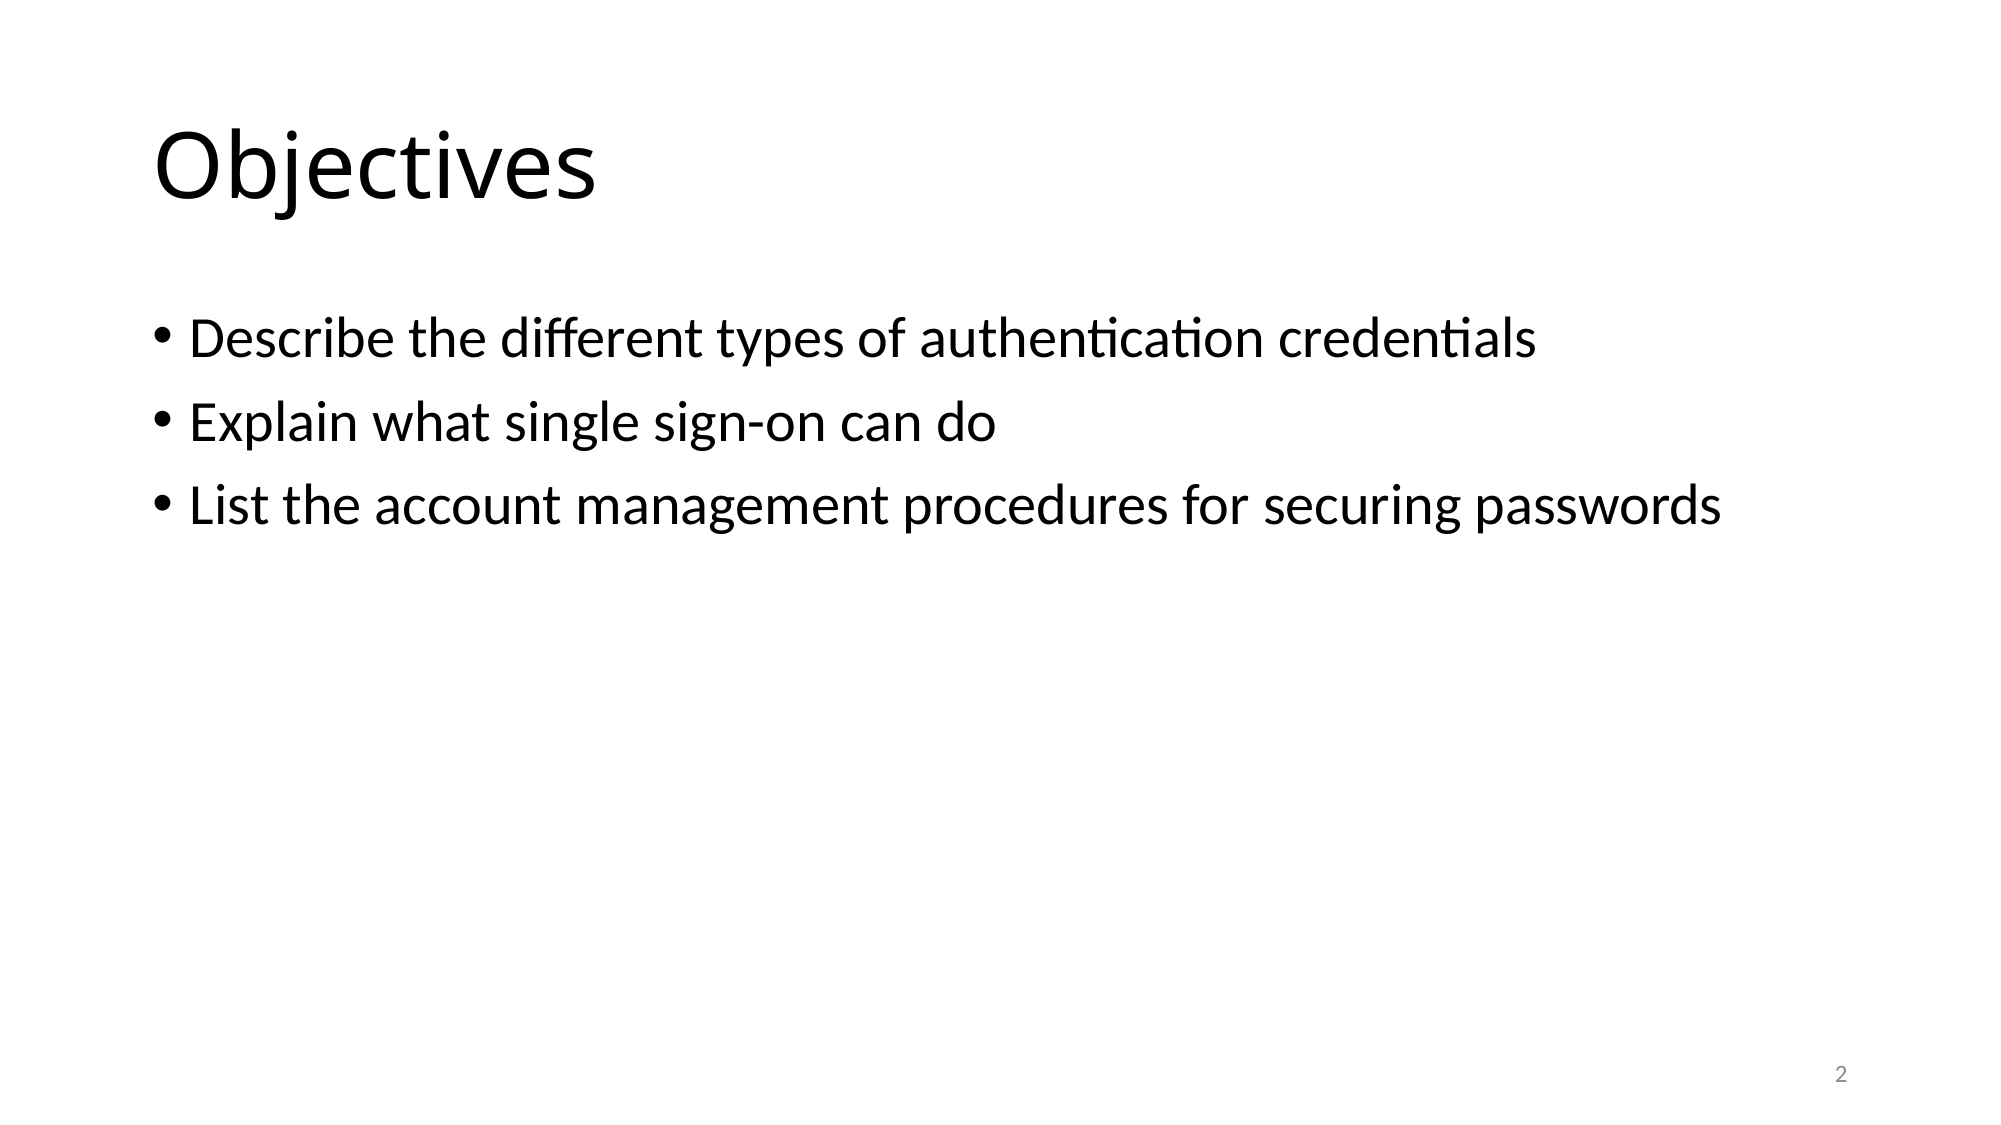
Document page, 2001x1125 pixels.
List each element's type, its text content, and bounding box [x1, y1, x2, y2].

list Describe the different types of authentication credentials Explain what single sign-on can do List the account management procedures for securing passwords [137, 299, 1863, 1014]
title Objectives [137, 59, 1863, 278]
slide_number 2 [1412, 1042, 1863, 1103]
